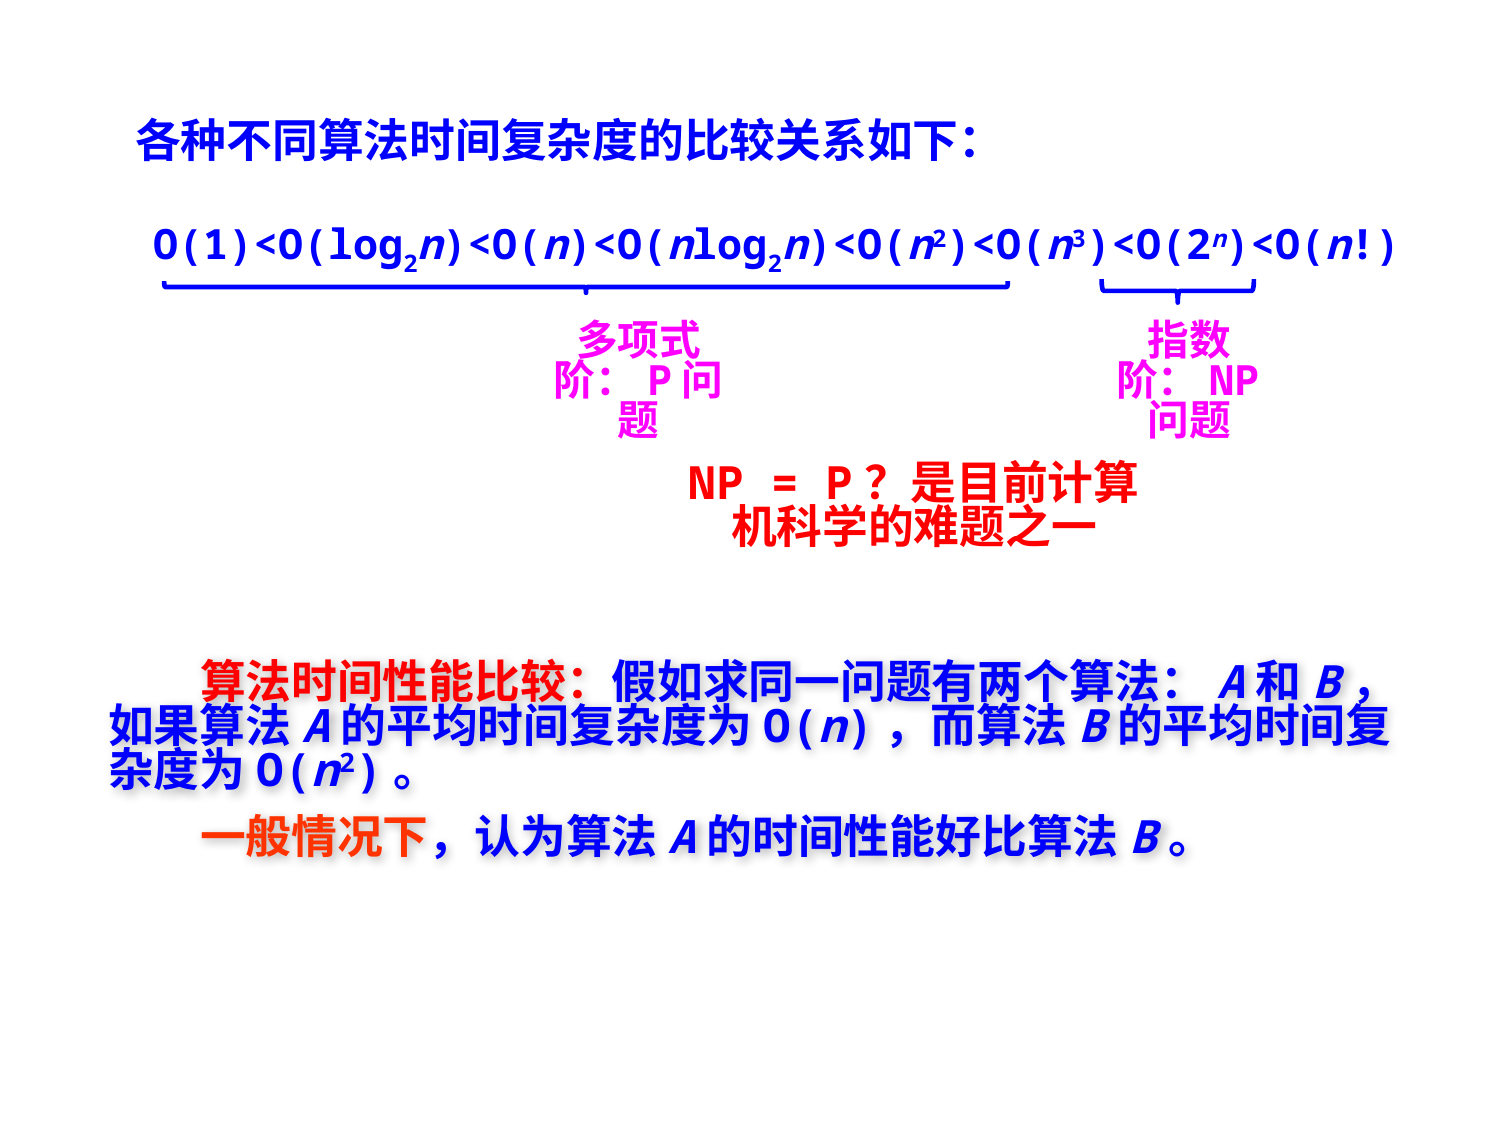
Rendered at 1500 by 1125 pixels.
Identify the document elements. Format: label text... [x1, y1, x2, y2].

text_box 算法时间性能比较：假如求同一问题有两个算法：A和B，如果算法A的平均时间复杂度为O(n)，而算法B的平均时间复杂度为O(n2)。 一般情况下，认为算法A的时间性能好比算法B。 [93, 656, 1430, 870]
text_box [1101, 278, 1278, 439]
text_box 各种不同算法时间复杂度的比较关系如下： O(1)<O(log2n)<O(n)<O(nlog2n)<O(n2)<O(n3)<O(2n)<O(n!) [88, 70, 1464, 285]
text_box NP = P？是目前计算机科学的难题之一 [656, 456, 1172, 560]
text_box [163, 280, 1008, 443]
